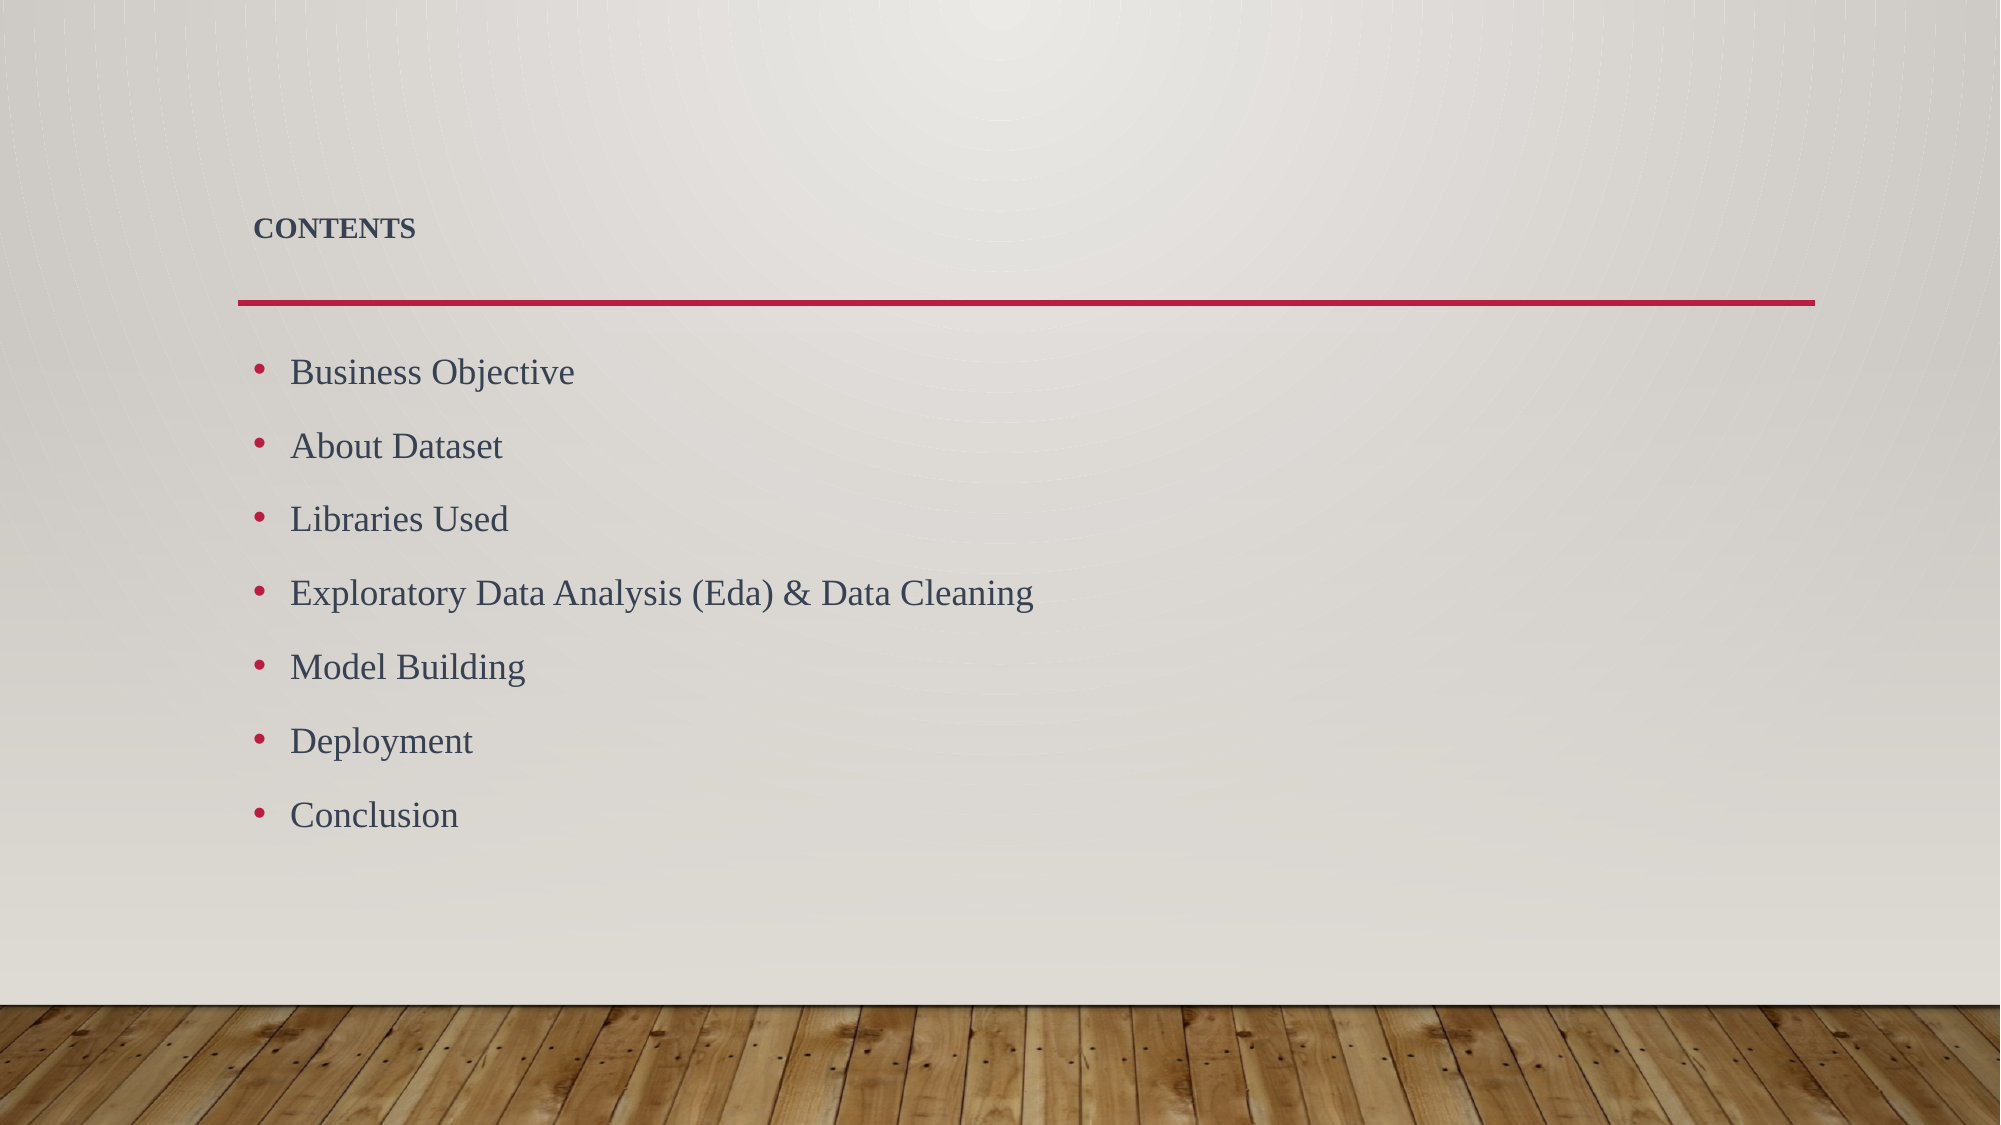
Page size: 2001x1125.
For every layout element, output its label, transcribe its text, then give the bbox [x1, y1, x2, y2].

list Business Objective About Dataset Libraries Used Exploratory Data Analysis (Eda) & Data Cleaning Model Building Deployment Conclusion [238, 330, 1814, 897]
picture [0, 1005, 2000, 1125]
title Contents [238, 171, 1814, 291]
